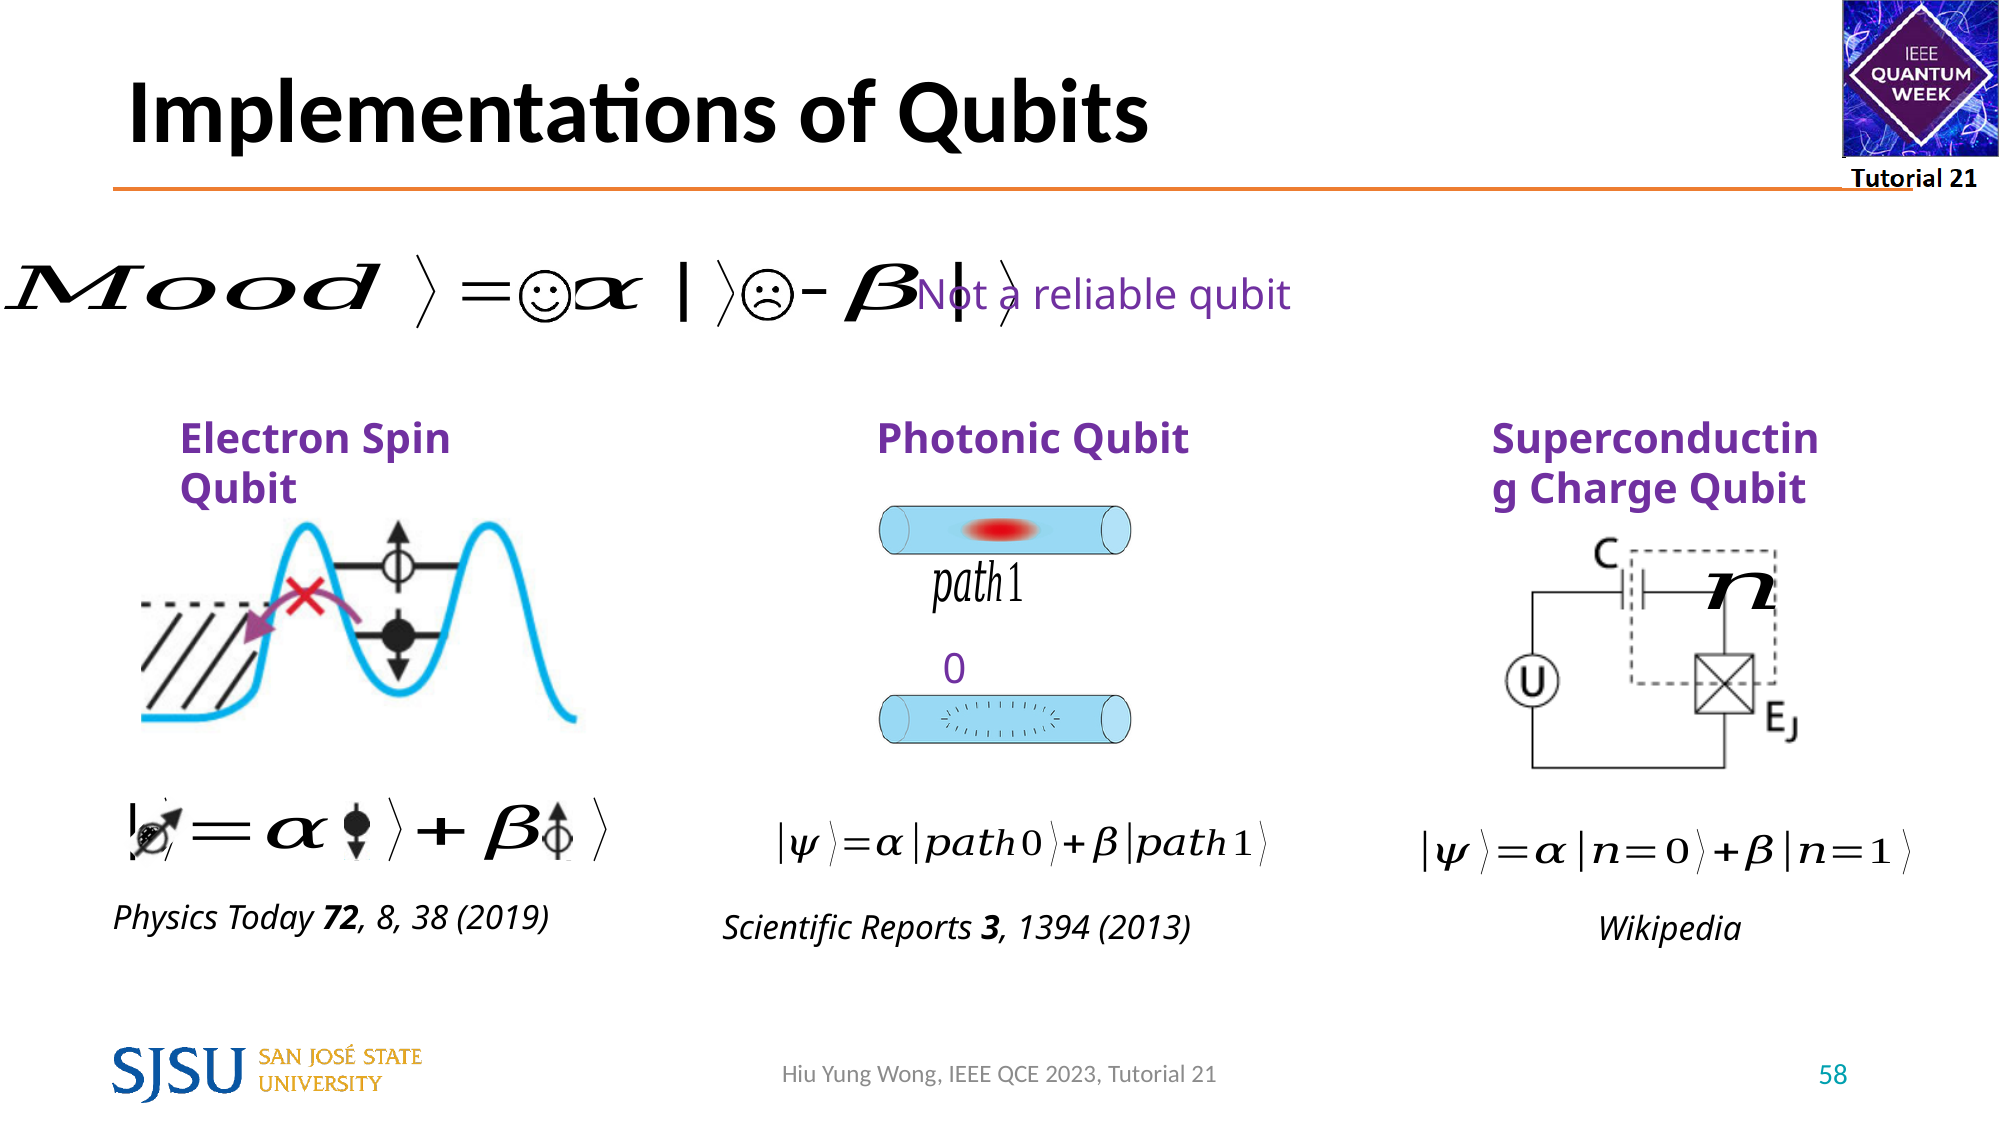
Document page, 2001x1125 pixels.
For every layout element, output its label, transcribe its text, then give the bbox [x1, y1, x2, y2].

picture [112, 1044, 422, 1103]
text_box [722, 404, 1270, 955]
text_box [1414, 404, 1913, 956]
text_box Not a reliable qubit [1023, 260, 1344, 326]
picture [1842, 0, 2000, 188]
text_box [0, 250, 1023, 332]
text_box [112, 404, 614, 945]
footer Hiu Yung Wong, IEEE QCE 2023, Tutorial 21 [662, 1042, 1338, 1103]
title Implementations of Qubits [112, 37, 1913, 188]
